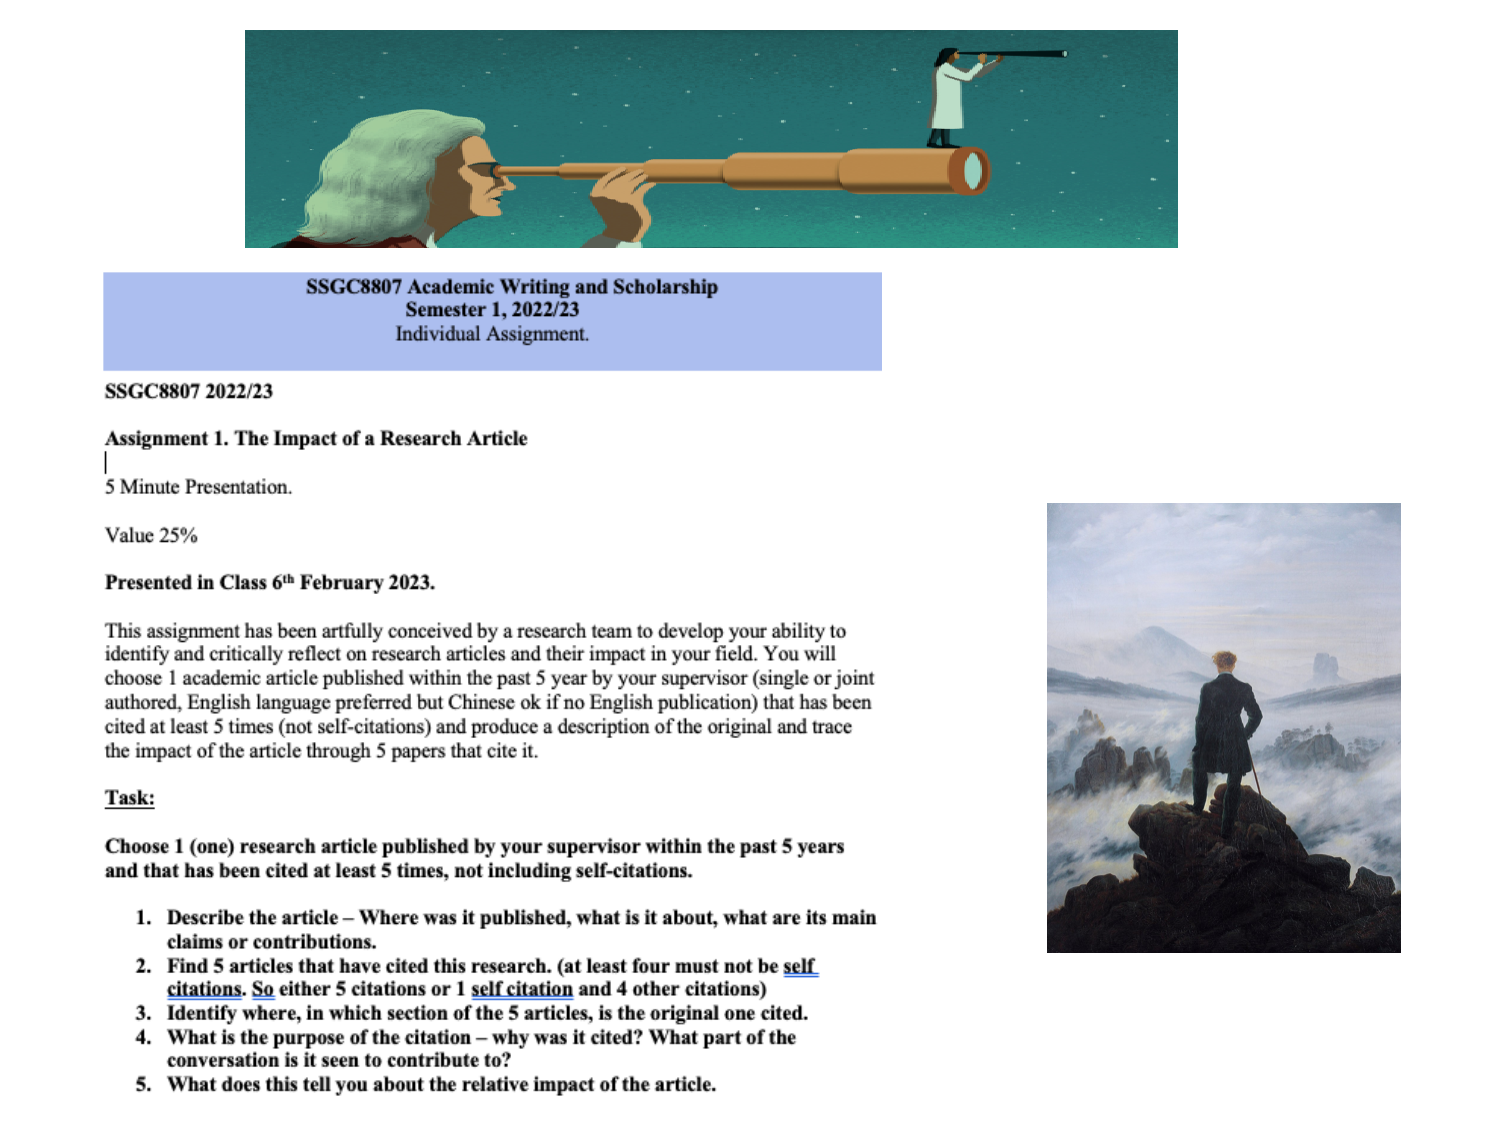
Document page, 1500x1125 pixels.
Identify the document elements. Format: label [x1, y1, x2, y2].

picture [244, 29, 1178, 249]
picture [98, 268, 883, 1111]
picture [1047, 502, 1402, 953]
